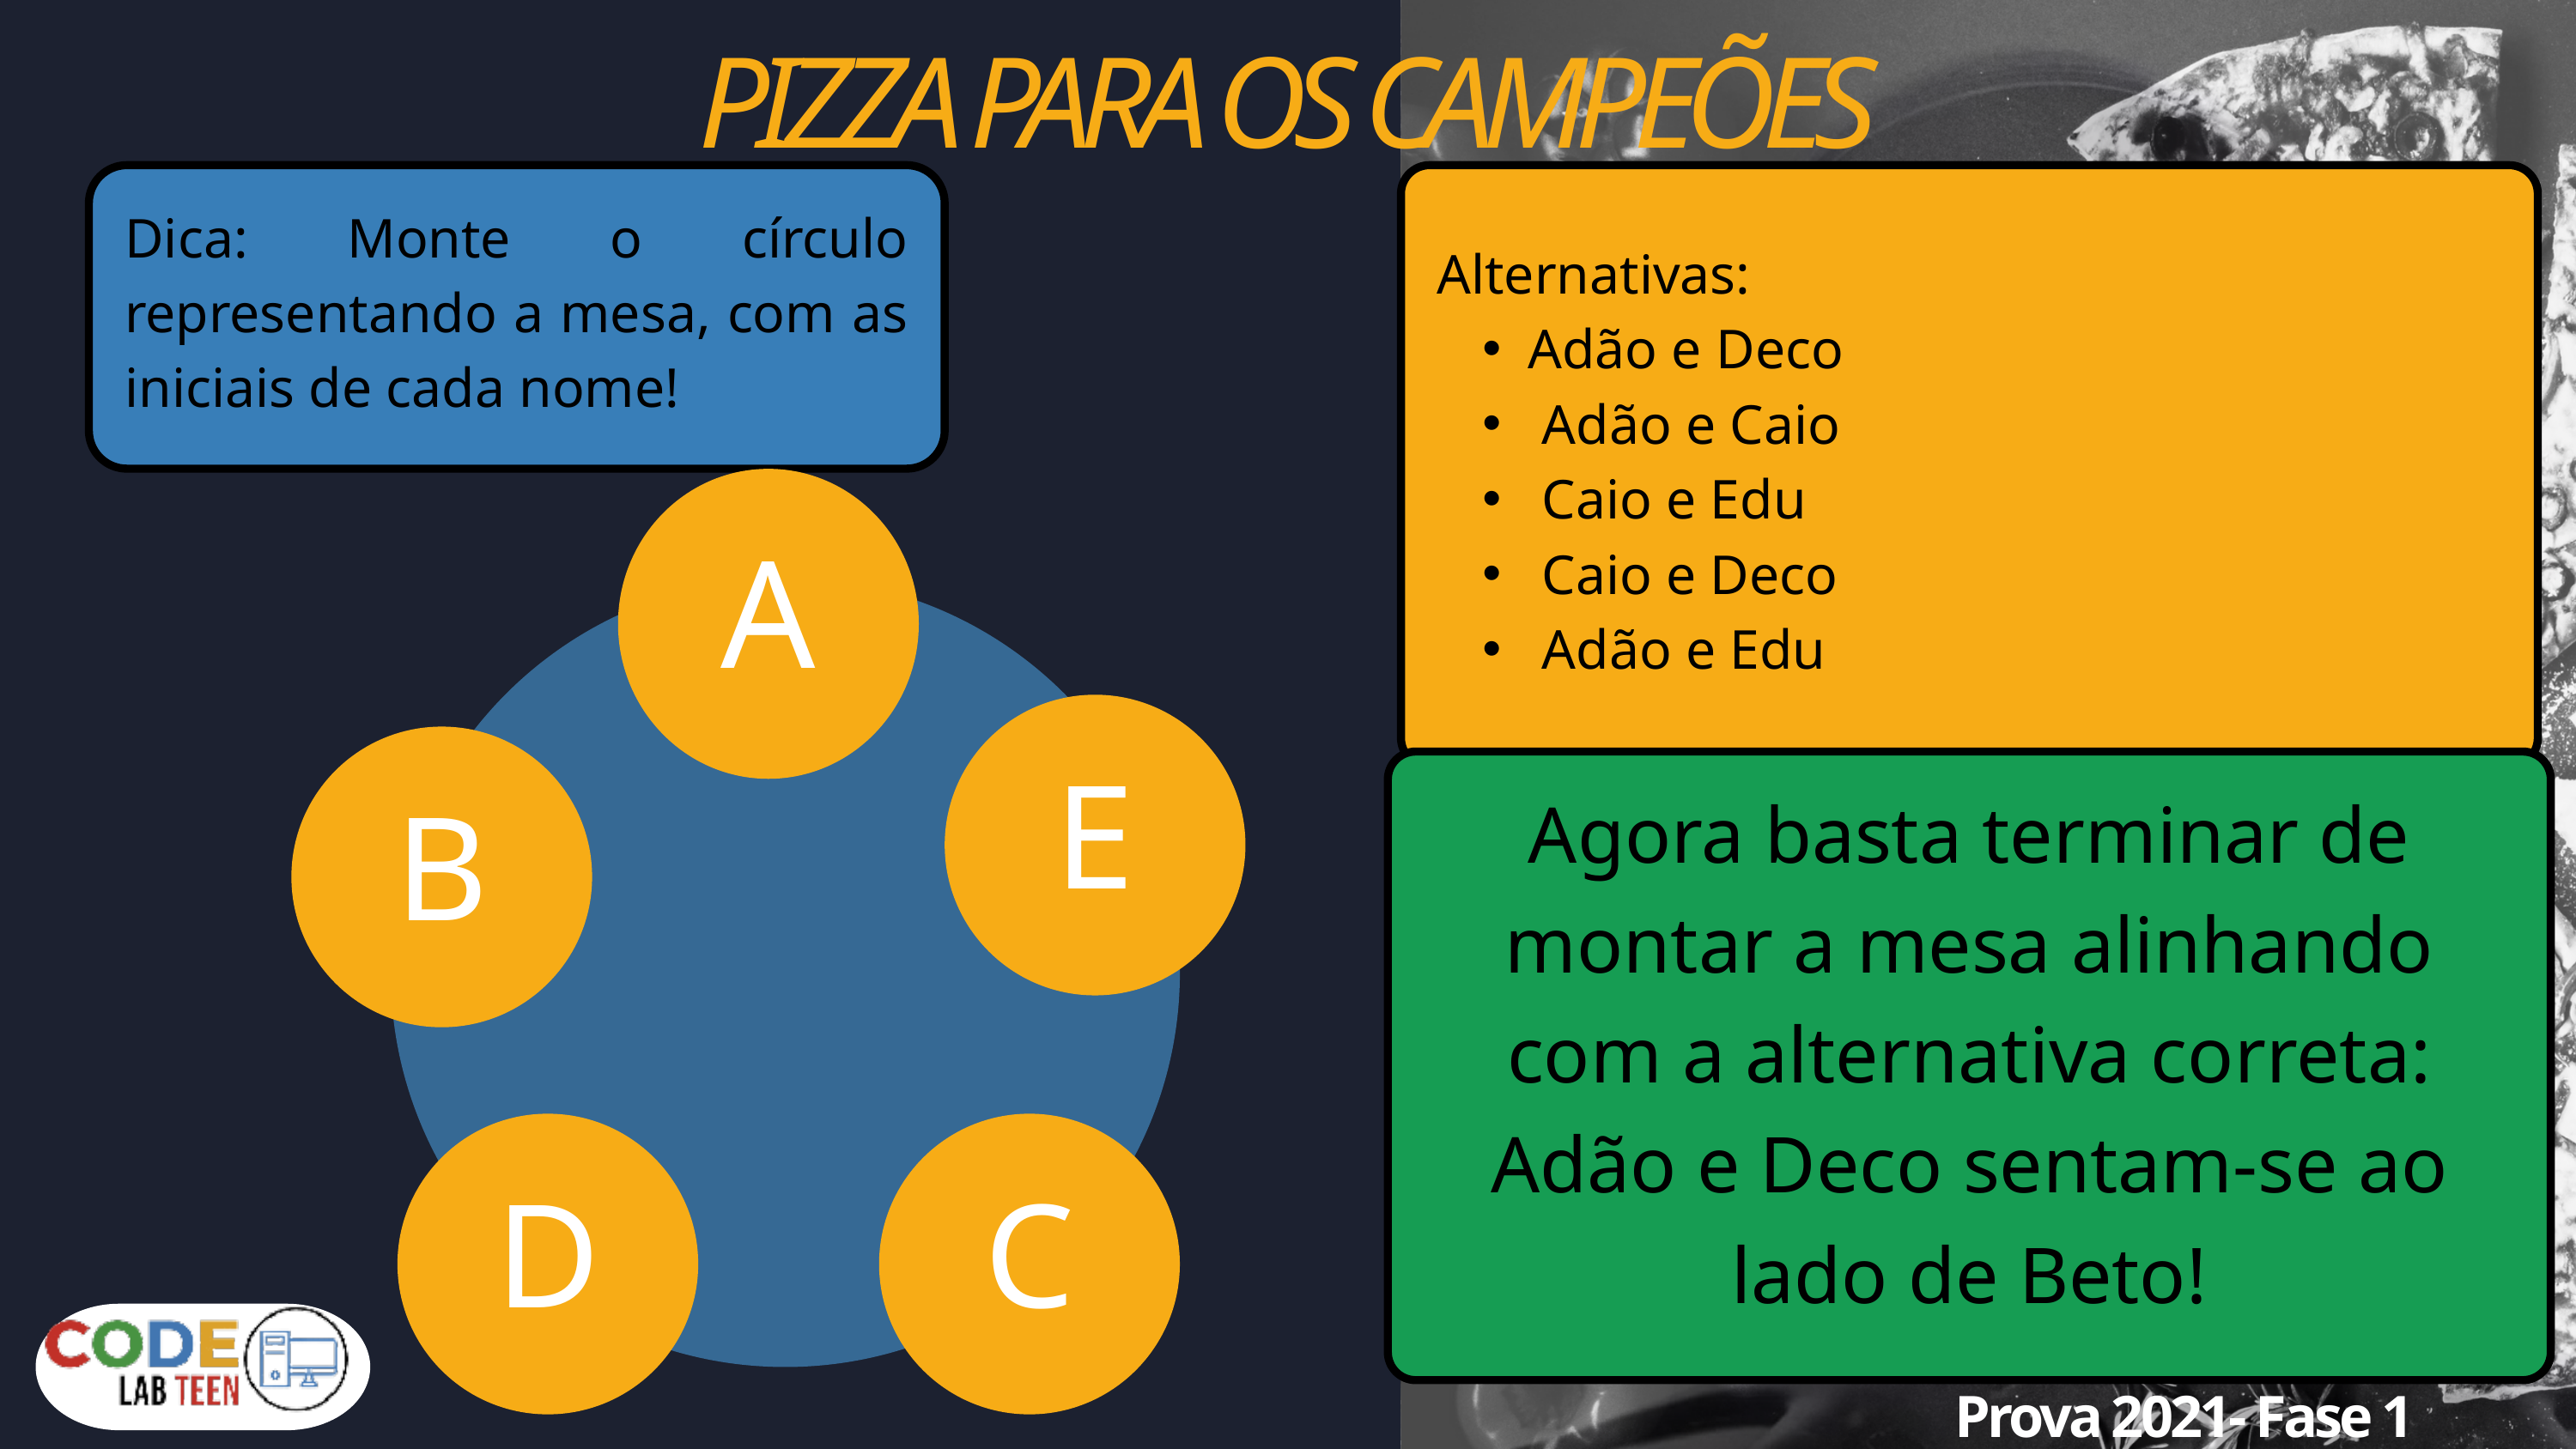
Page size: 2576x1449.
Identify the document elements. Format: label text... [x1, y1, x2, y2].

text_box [397, 1113, 699, 1415]
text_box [8, 1284, 398, 1449]
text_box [878, 1113, 1181, 1415]
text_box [1388, 751, 2551, 1380]
text_box PIZZA PARA OS CAMPEÕES [173, 0, 1396, 173]
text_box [944, 694, 1246, 996]
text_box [291, 726, 592, 1028]
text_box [617, 468, 920, 779]
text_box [390, 578, 1181, 1367]
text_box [1400, 0, 2576, 1449]
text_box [1400, 165, 2538, 749]
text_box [88, 165, 945, 470]
